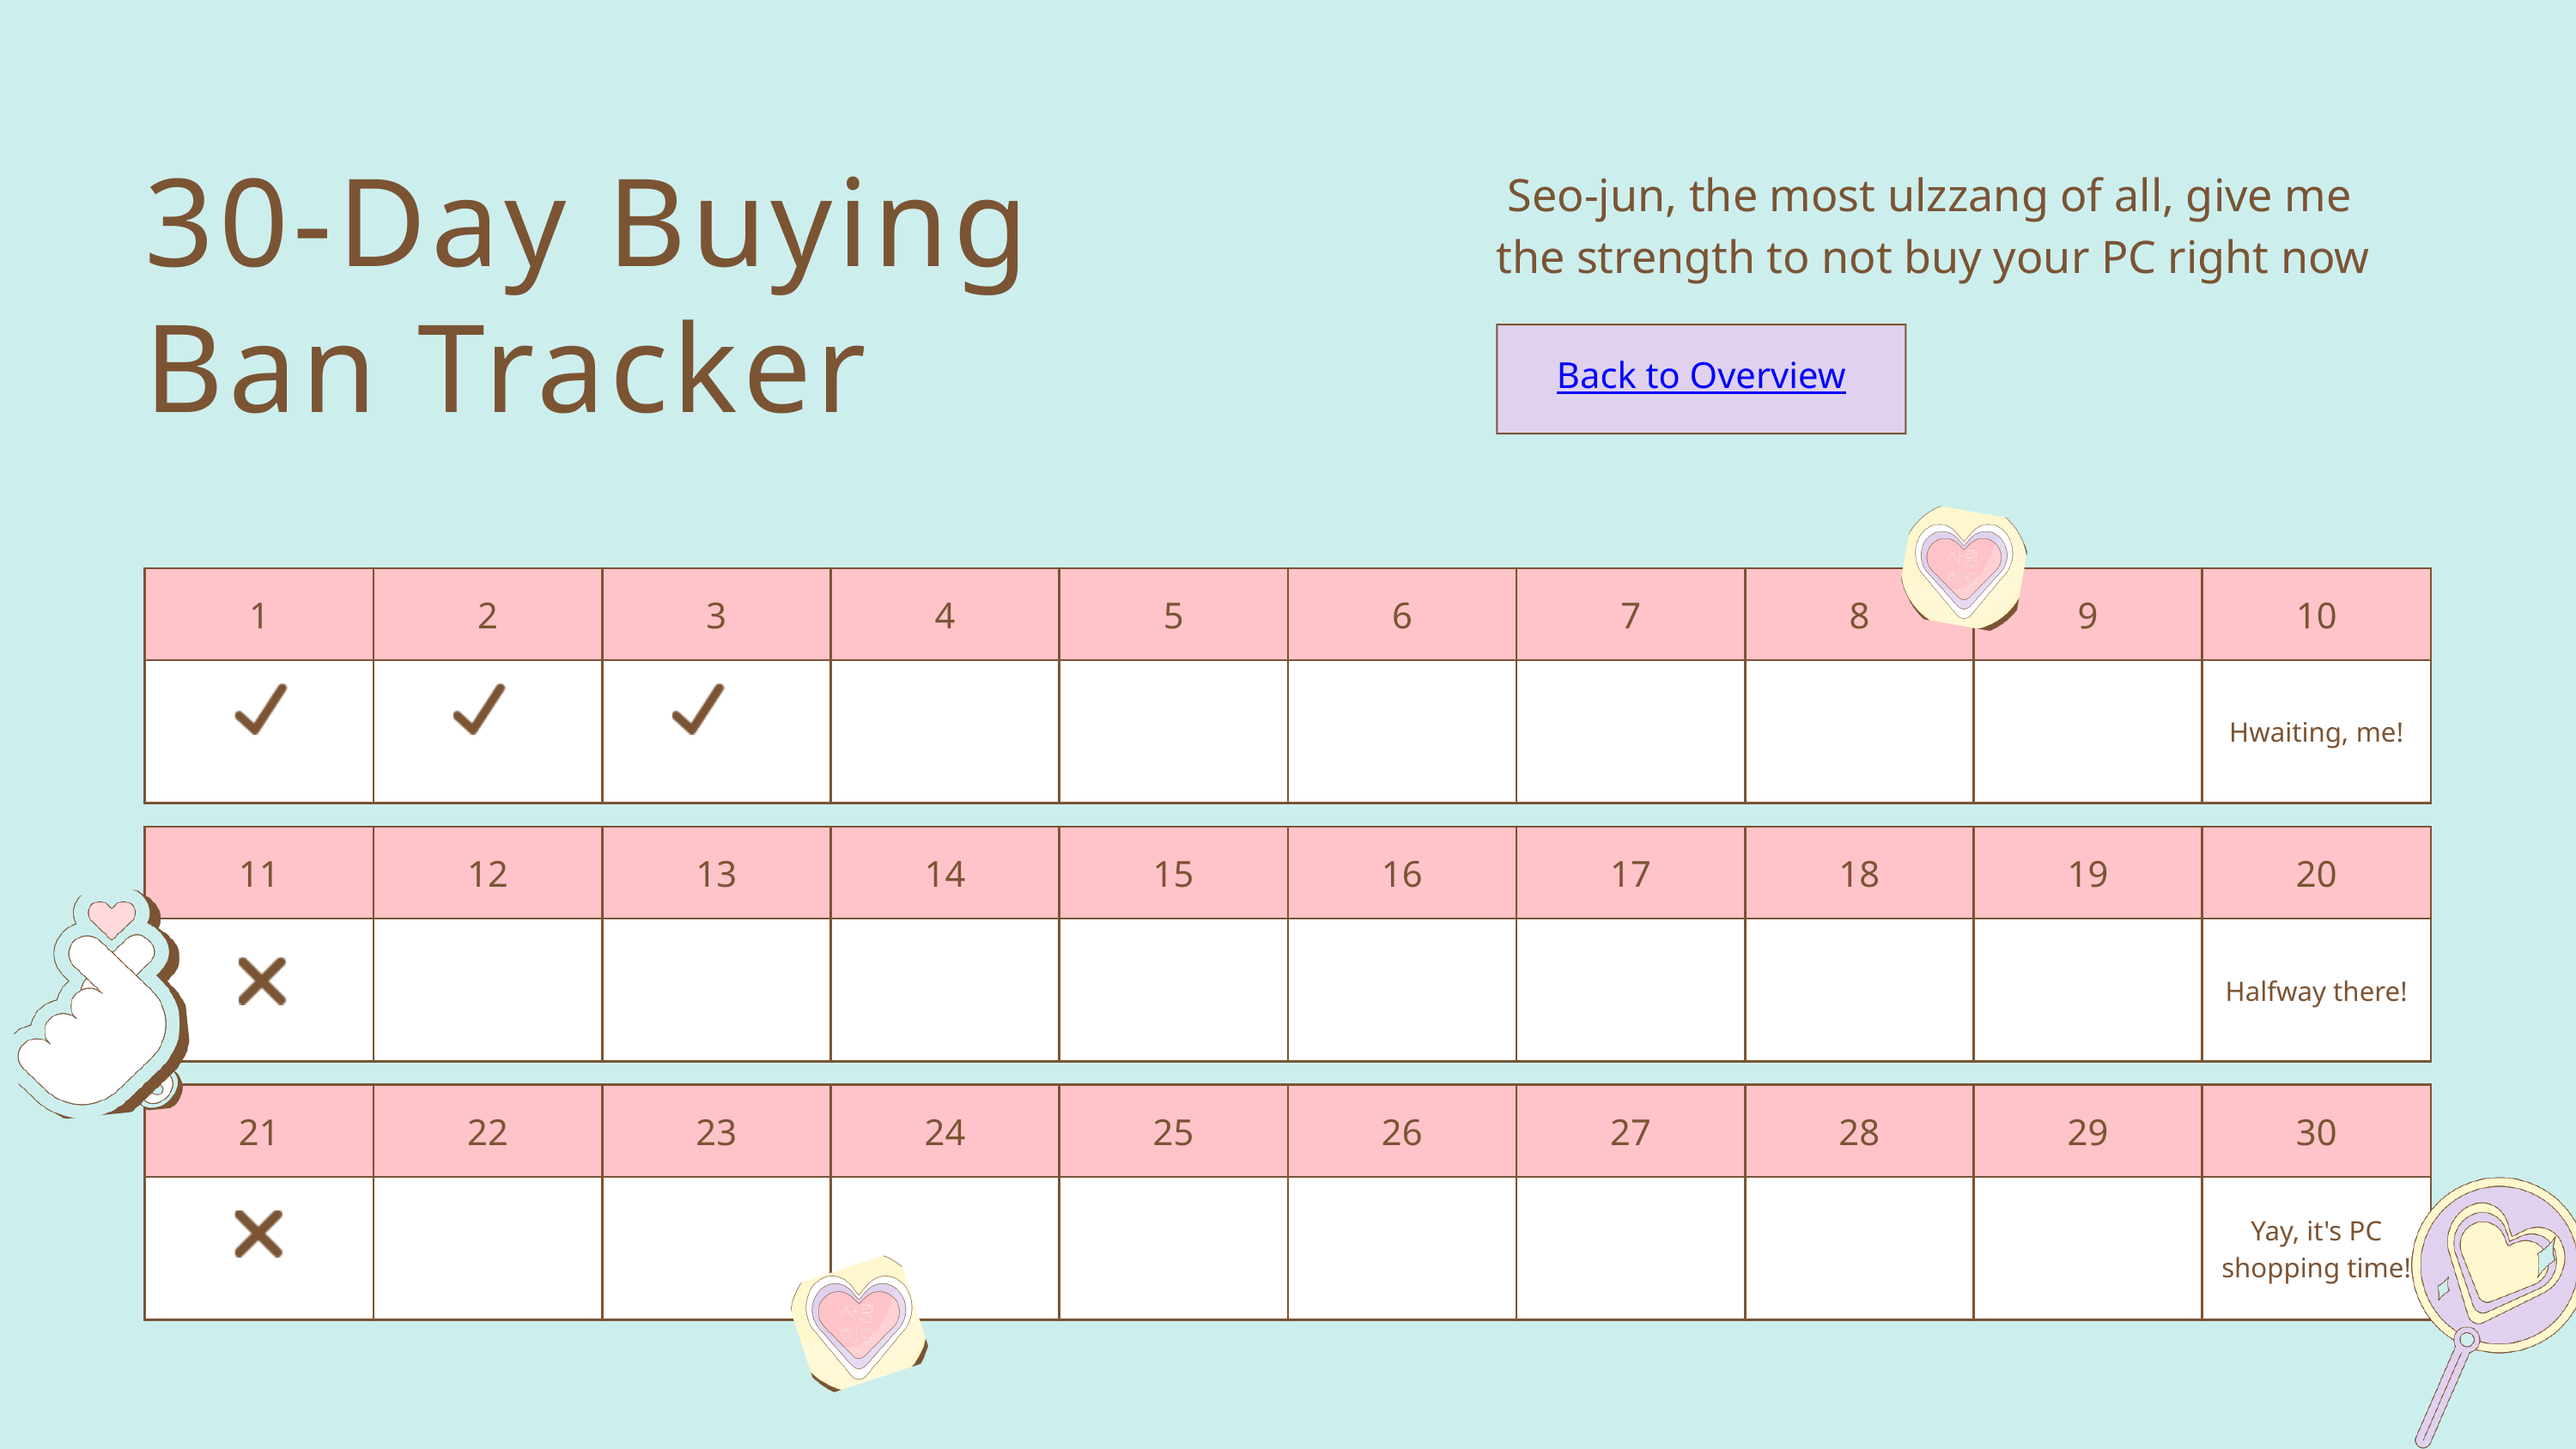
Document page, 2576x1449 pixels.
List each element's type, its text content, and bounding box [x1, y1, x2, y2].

table_header 17 [1517, 828, 1744, 918]
table_cell Yay, it's PC shopping time! [2203, 1178, 2401, 1319]
text_box 30-Day Buying Ban Tracker [144, 144, 1170, 437]
text_box [2401, 1165, 2576, 1449]
table_header 16 [1289, 828, 1516, 918]
table_cell [1289, 1178, 1516, 1319]
table_header 4 [832, 569, 1058, 659]
table_header 6 [1289, 569, 1516, 659]
table_cell [604, 1178, 829, 1319]
table_header 2 [374, 569, 601, 659]
table_header 18 [1747, 828, 1972, 918]
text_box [1496, 163, 2432, 435]
table_cell [1747, 661, 1972, 802]
text_box [0, 885, 197, 1124]
table_header 10 [2203, 569, 2430, 659]
table_header 27 [1517, 1086, 1744, 1176]
table_header 24 [832, 1086, 1058, 1176]
text_box [783, 1251, 933, 1397]
table_cell [146, 1178, 373, 1319]
table_cell Halfway there! [2203, 919, 2430, 1060]
table_cell [1975, 1178, 2201, 1319]
table_header 29 [1975, 1086, 2201, 1176]
table_cell [374, 661, 601, 802]
table_cell [1289, 919, 1516, 1060]
table_cell [1747, 919, 1972, 1060]
table_header 23 [604, 1086, 829, 1176]
table_header 25 [1060, 1086, 1287, 1176]
table_cell [604, 661, 829, 802]
table_header 9 [1975, 569, 2201, 659]
text_box [234, 1210, 284, 1258]
table_cell [604, 919, 829, 1060]
table_header 11 [146, 828, 373, 918]
table_header 3 [604, 569, 829, 659]
text_box [238, 957, 288, 1005]
table_header 20 [2203, 828, 2430, 918]
table_cell [1517, 919, 1744, 1060]
table_cell [1747, 1178, 1972, 1319]
table_header 28 [1747, 1086, 1972, 1176]
table_header 1 [146, 569, 373, 659]
table_header 30 [2203, 1086, 2430, 1176]
table_cell [1060, 919, 1287, 1060]
table_header 19 [1975, 828, 2201, 918]
table_cell [832, 1178, 1058, 1319]
table_cell [1975, 919, 2201, 1060]
table_header 26 [1289, 1086, 1516, 1176]
table_cell [374, 1178, 601, 1319]
text_box [671, 683, 725, 735]
text_box [234, 683, 288, 735]
table_header 12 [374, 828, 601, 918]
table_header 22 [374, 1086, 601, 1176]
table_header 7 [1517, 569, 1744, 659]
table_cell [374, 919, 601, 1060]
table_header 14 [832, 828, 1058, 918]
table_cell Hwaiting, me! [2203, 661, 2430, 802]
table_cell [1060, 661, 1287, 802]
table_cell [1289, 661, 1516, 802]
table_cell [1517, 1178, 1744, 1319]
table_cell [832, 661, 1058, 802]
table_cell [1975, 661, 2201, 802]
table_header 13 [604, 828, 829, 918]
table_header 5 [1060, 569, 1287, 659]
text_box [453, 683, 506, 735]
table_cell [1517, 661, 1744, 802]
table_header 8 [1747, 569, 1972, 659]
table_header 21 [146, 1086, 373, 1176]
table_cell [832, 919, 1058, 1060]
table_cell [178, 919, 373, 1060]
text_box [1894, 501, 2032, 635]
table_header 15 [1060, 828, 1287, 918]
table_cell [1060, 1178, 1287, 1319]
table_cell [146, 661, 373, 802]
